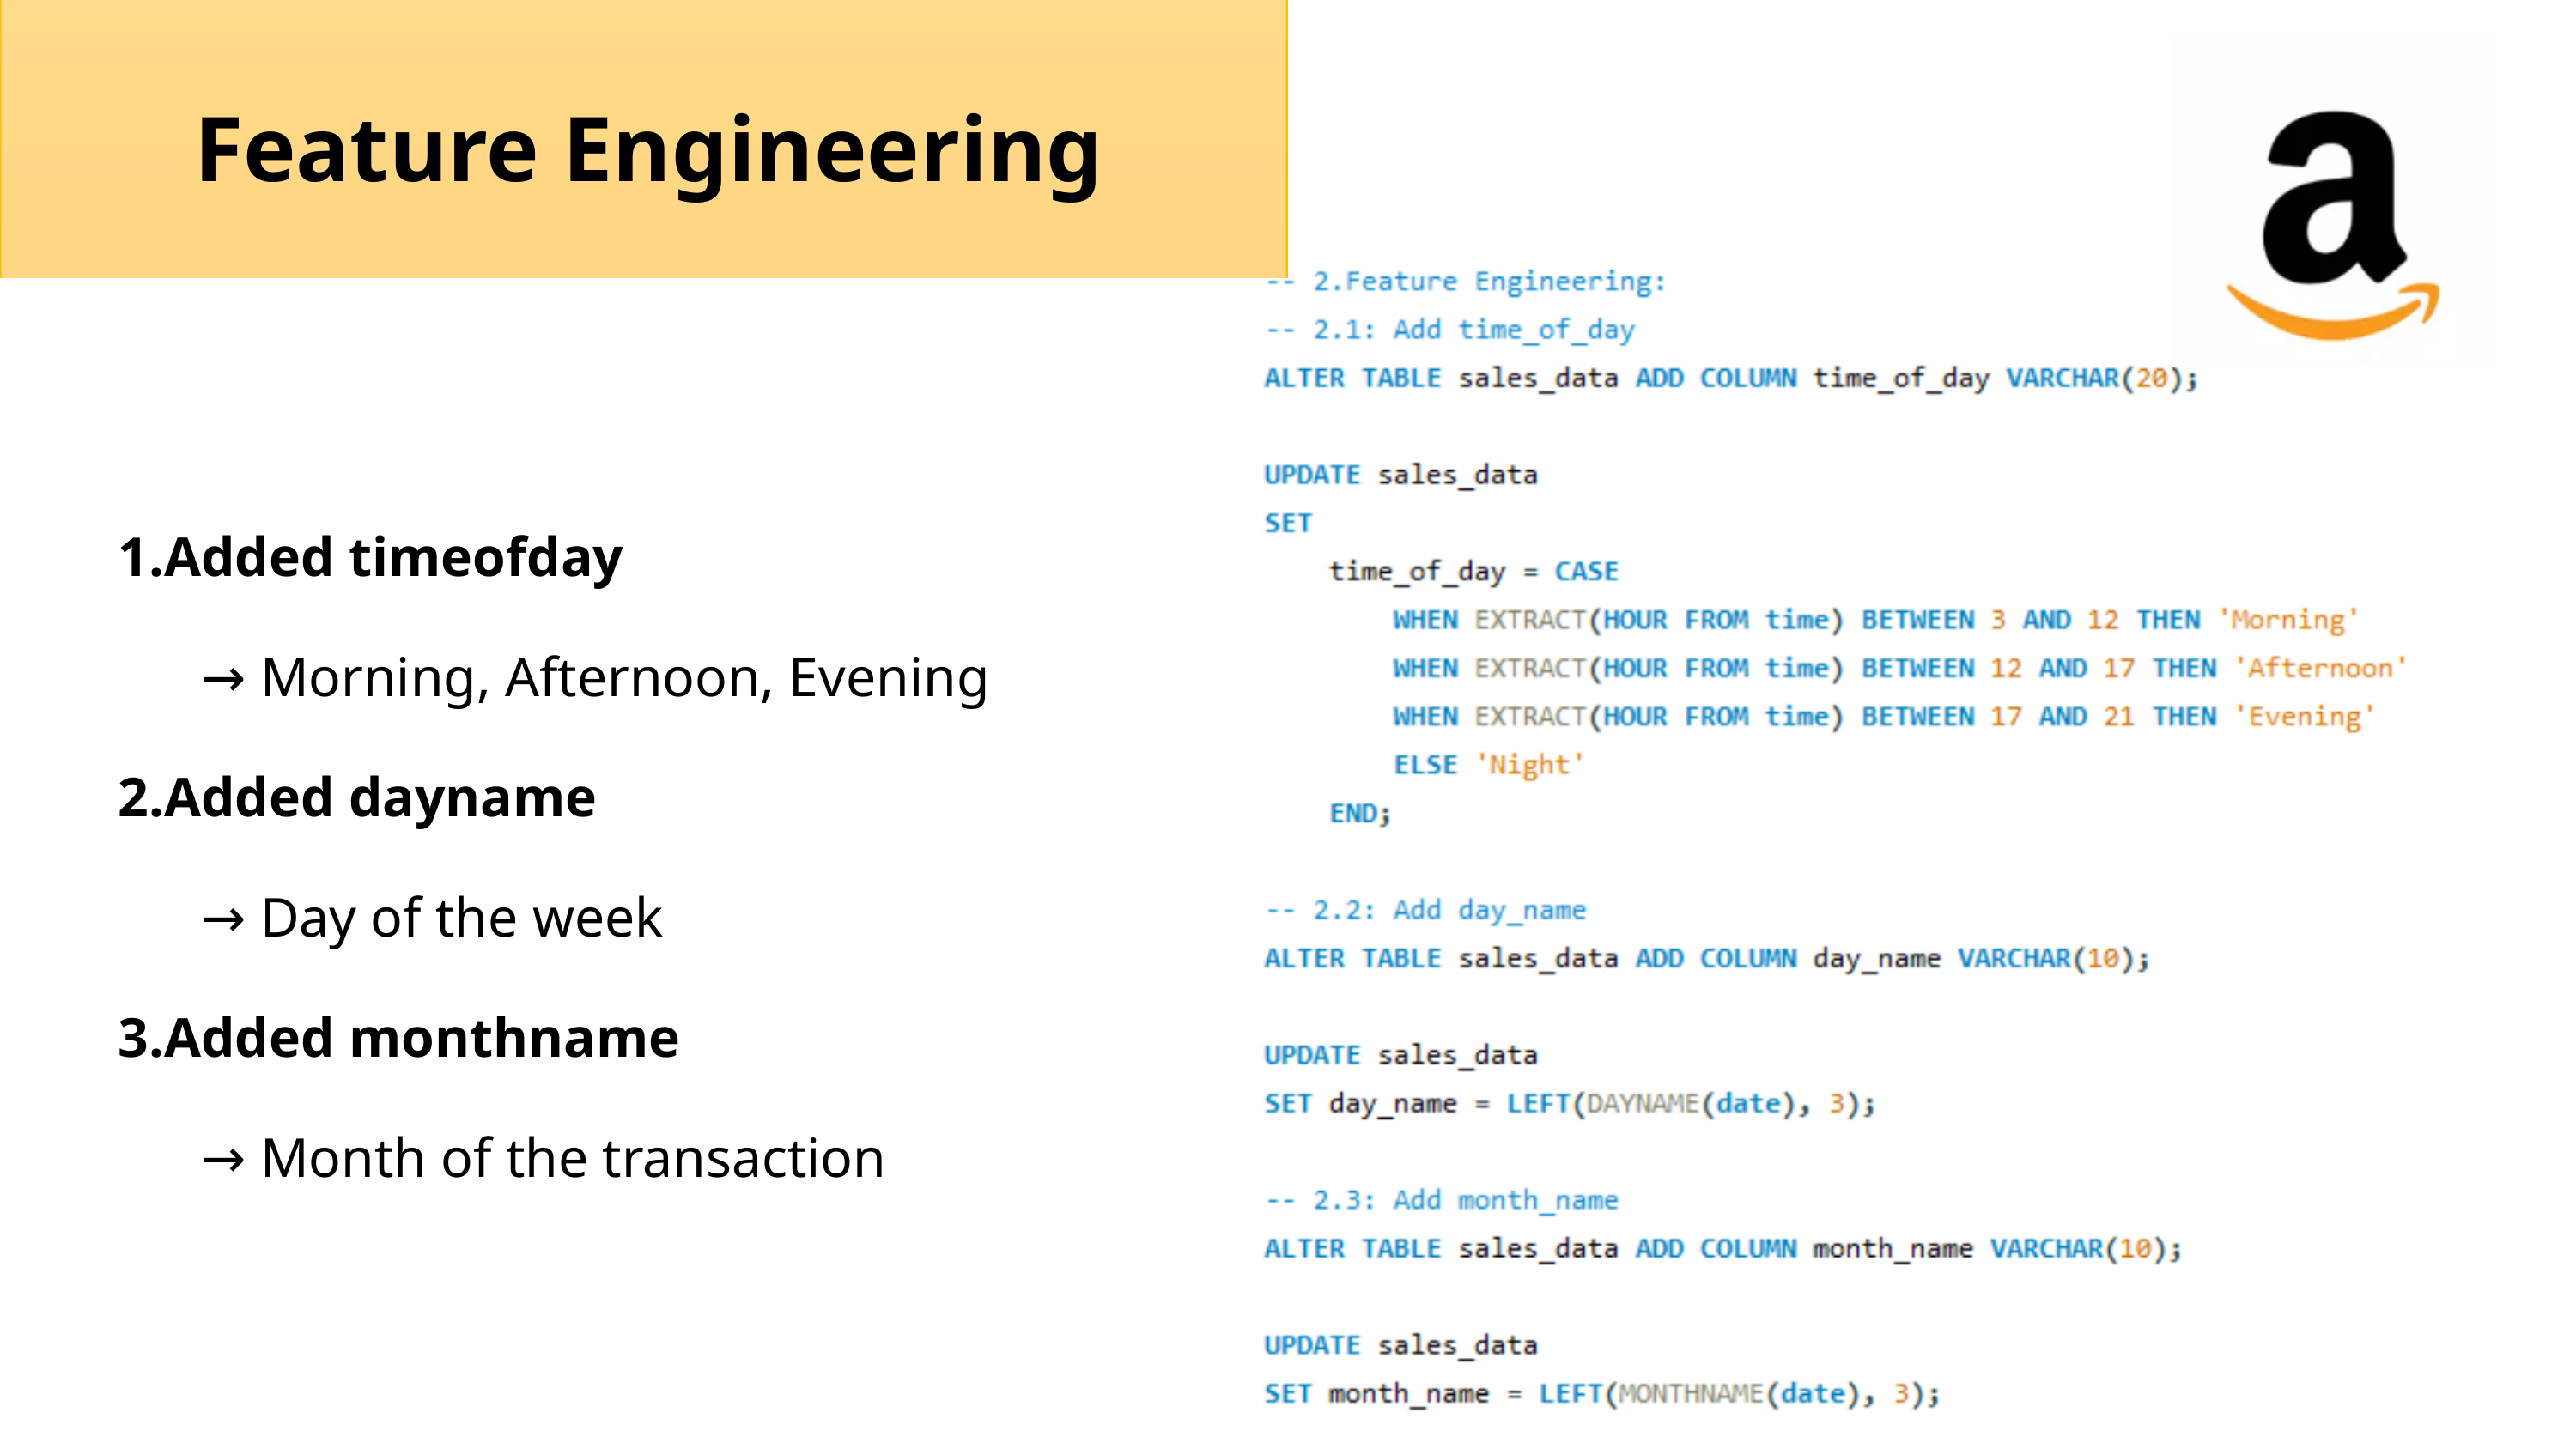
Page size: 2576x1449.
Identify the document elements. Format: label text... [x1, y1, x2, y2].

text_box [2172, 33, 2493, 367]
text_box [1250, 246, 2422, 1416]
text_box [0, 0, 1288, 278]
text_box Added timeofday → Morning, Afternoon, Evening Added dayname → Day of the week Added monthname → Month of the transaction [72, 466, 1144, 1188]
text_box Feature Engineering [73, 74, 1225, 200]
